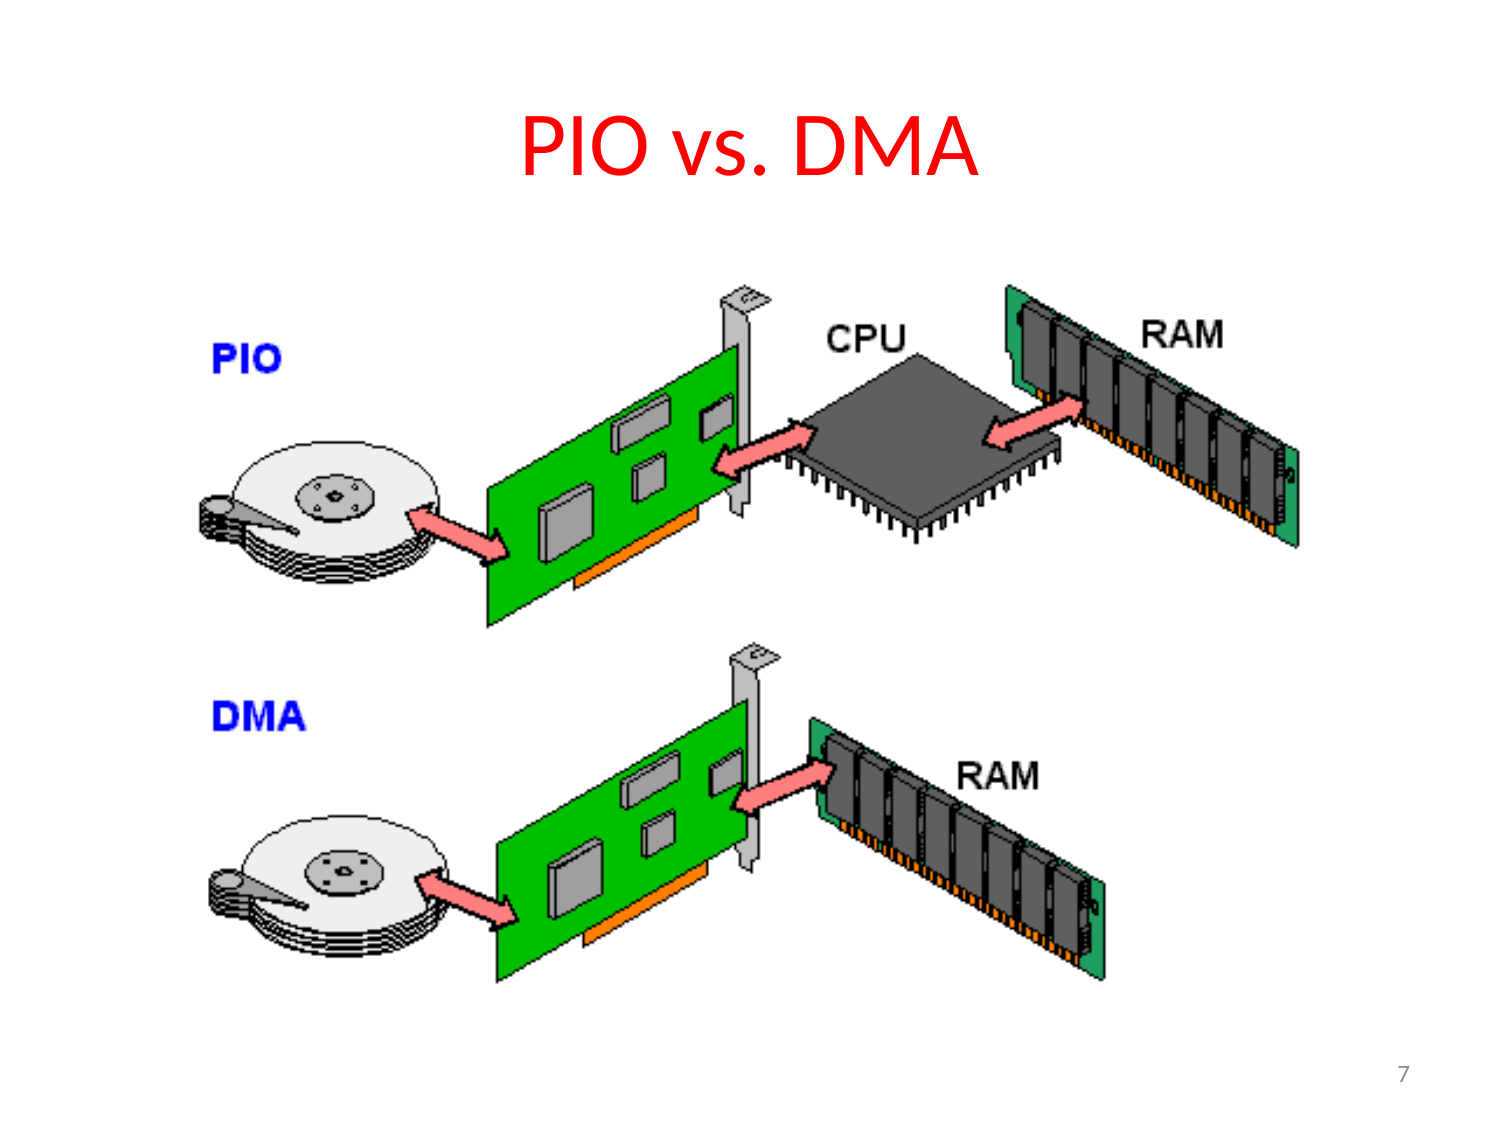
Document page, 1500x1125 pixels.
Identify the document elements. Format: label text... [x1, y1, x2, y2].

slide_number 7 [1074, 1042, 1425, 1103]
title PIO vs. DMA [75, 45, 1425, 233]
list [74, 262, 1426, 1006]
